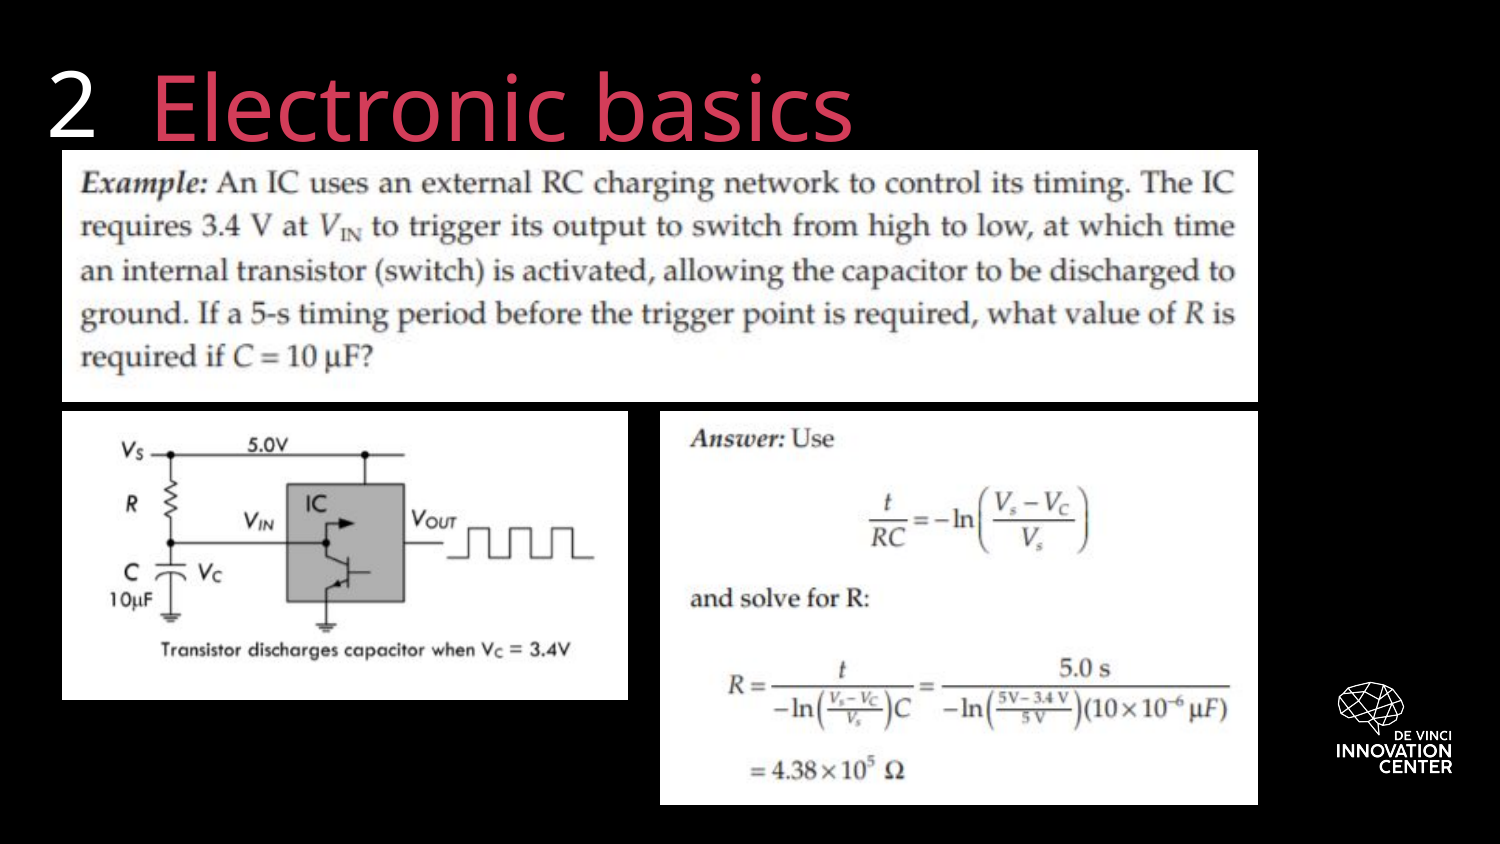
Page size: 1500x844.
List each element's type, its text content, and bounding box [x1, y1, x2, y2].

picture [62, 411, 628, 700]
list 2| [12, 14, 144, 147]
picture [660, 411, 1258, 805]
picture [1320, 656, 1471, 807]
picture [62, 150, 1258, 402]
list Electronic basics [115, 18, 877, 150]
